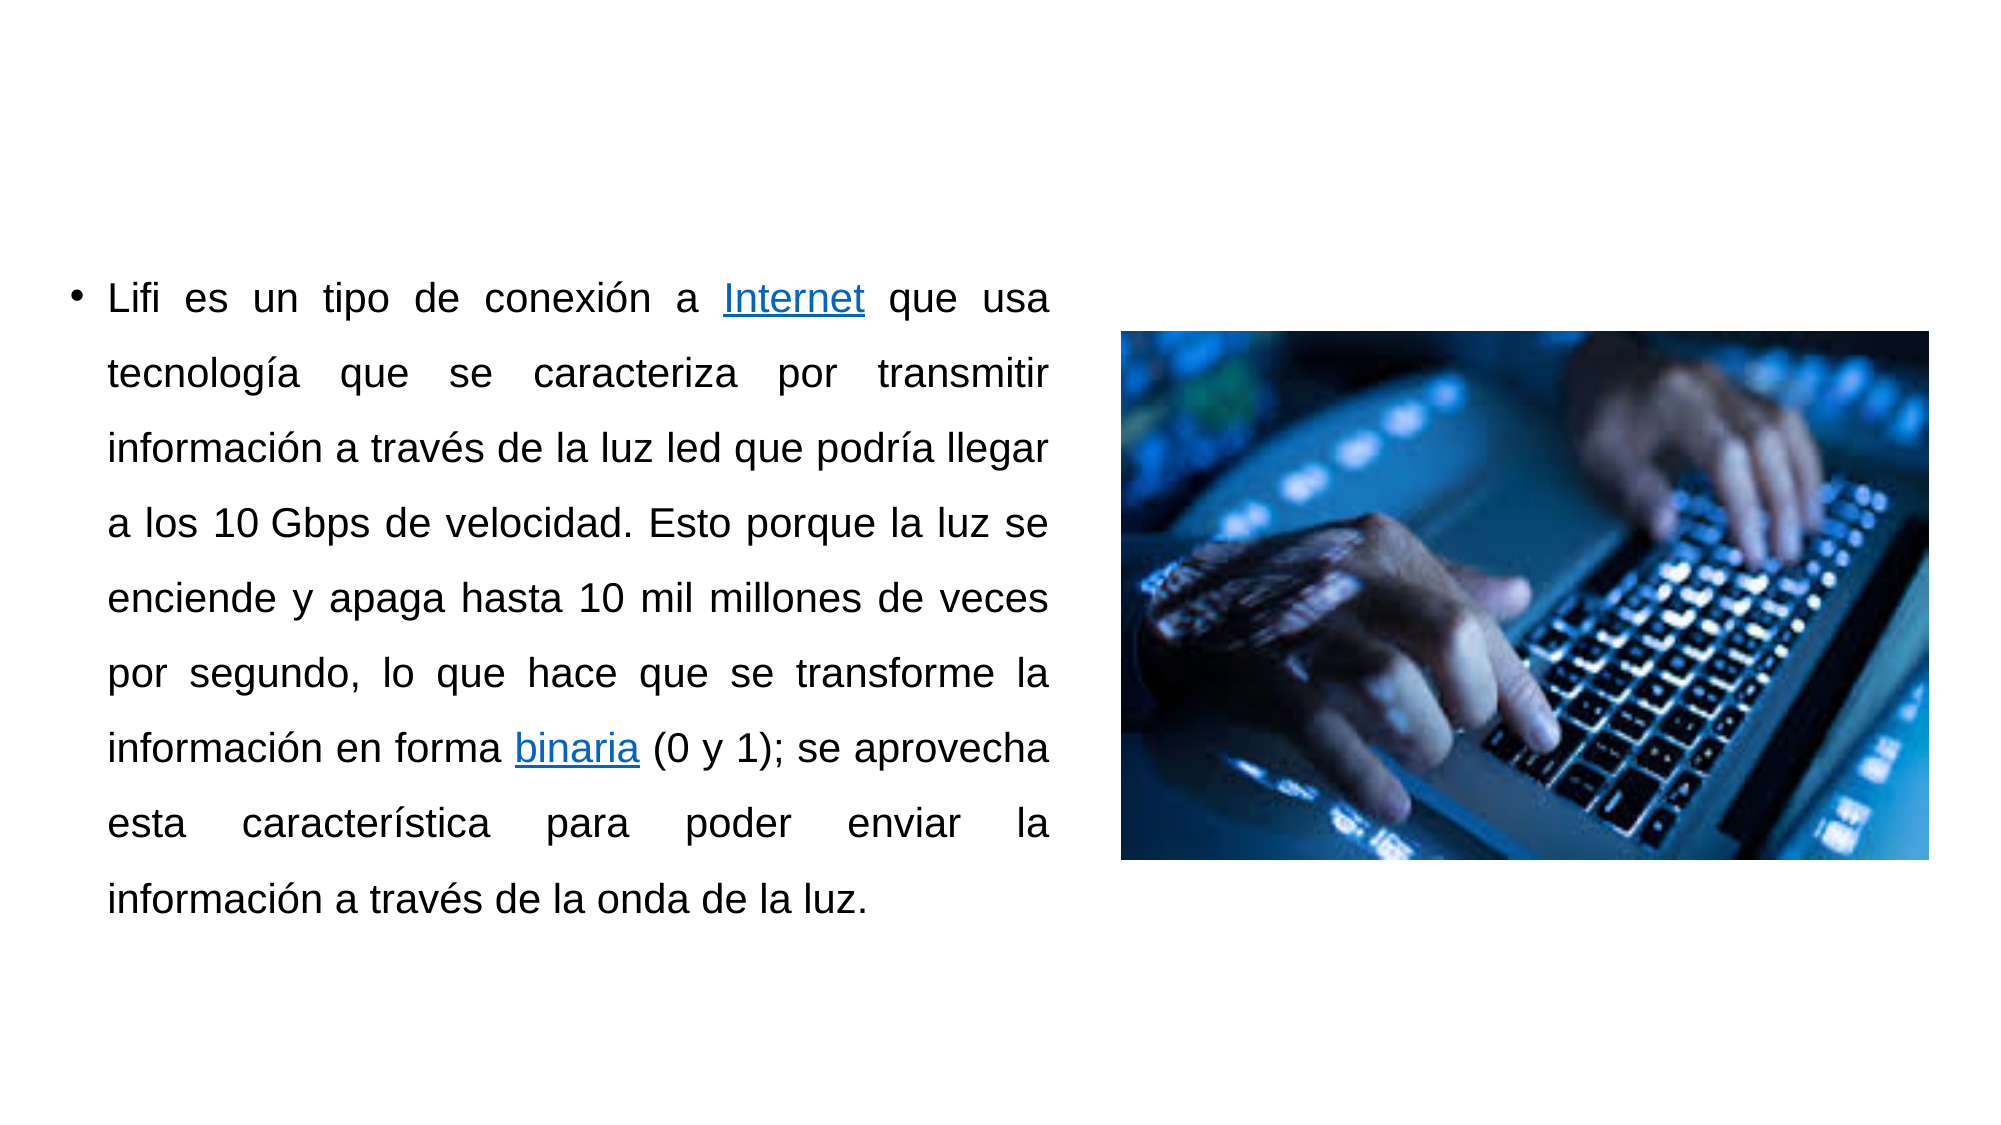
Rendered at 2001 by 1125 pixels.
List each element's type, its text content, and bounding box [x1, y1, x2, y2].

list Lifi es un tipo de conexión a Internet que usa tecnología que se caracteriza por transmitir información a través de la luz led que podría llegar a los 10 Gbps de velocidad. Esto porque la luz se enciende y apaga hasta 10 mil millones de veces por segundo, lo que hace que se transforme la información en forma binaria (0 y 1); se aprovecha esta característica para poder enviar la información a través de la onda de la luz. [54, 237, 1065, 1055]
picture [1121, 331, 1929, 860]
